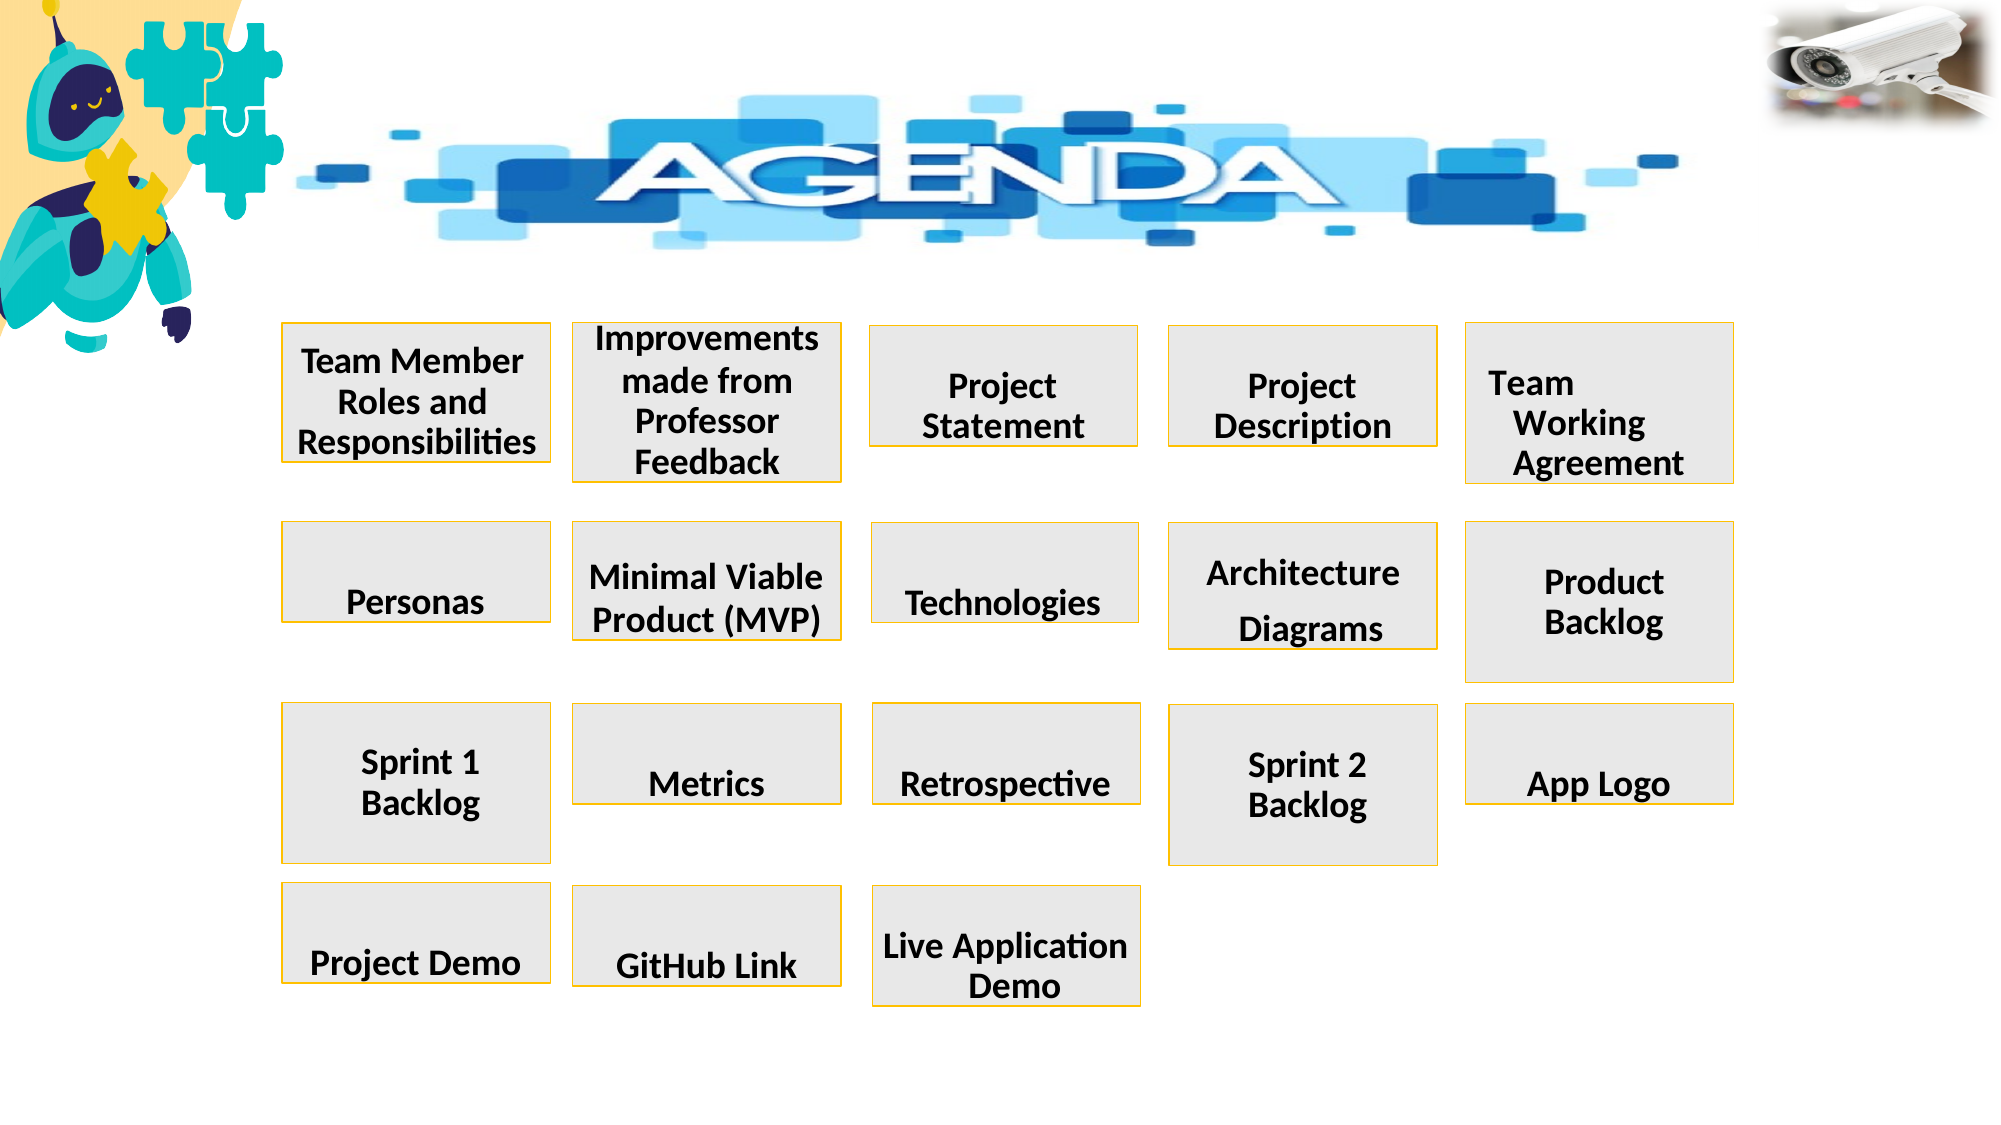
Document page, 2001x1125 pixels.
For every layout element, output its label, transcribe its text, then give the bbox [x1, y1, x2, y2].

text_box Sprint 1 Backlog [282, 702, 551, 864]
text_box Project Description [1168, 325, 1438, 446]
text_box Improvements made from Professor Feedback [572, 322, 841, 482]
text_box Personas [282, 521, 551, 622]
text_box Project Statement [869, 325, 1138, 446]
text_box Technologies [871, 522, 1139, 623]
text_box Architecture Diagrams [1168, 522, 1438, 650]
text_box Retrospective [872, 703, 1141, 804]
text_box GitHub Link [572, 885, 841, 986]
text_box Live Application Demo [872, 885, 1141, 1007]
text_box Sprint 2 Backlog [1169, 704, 1438, 866]
text_box Team Member Roles and Responsibilities [282, 323, 551, 463]
text_box Product Backlog [1465, 521, 1734, 683]
text_box App Logo [1465, 703, 1734, 805]
text_box Minimal Viable Product (MVP) [572, 521, 841, 640]
text_box Metrics [572, 703, 841, 804]
text_box Team Working Agreement [1465, 322, 1734, 484]
picture [0, 0, 2000, 353]
text_box Project Demo [282, 882, 551, 984]
